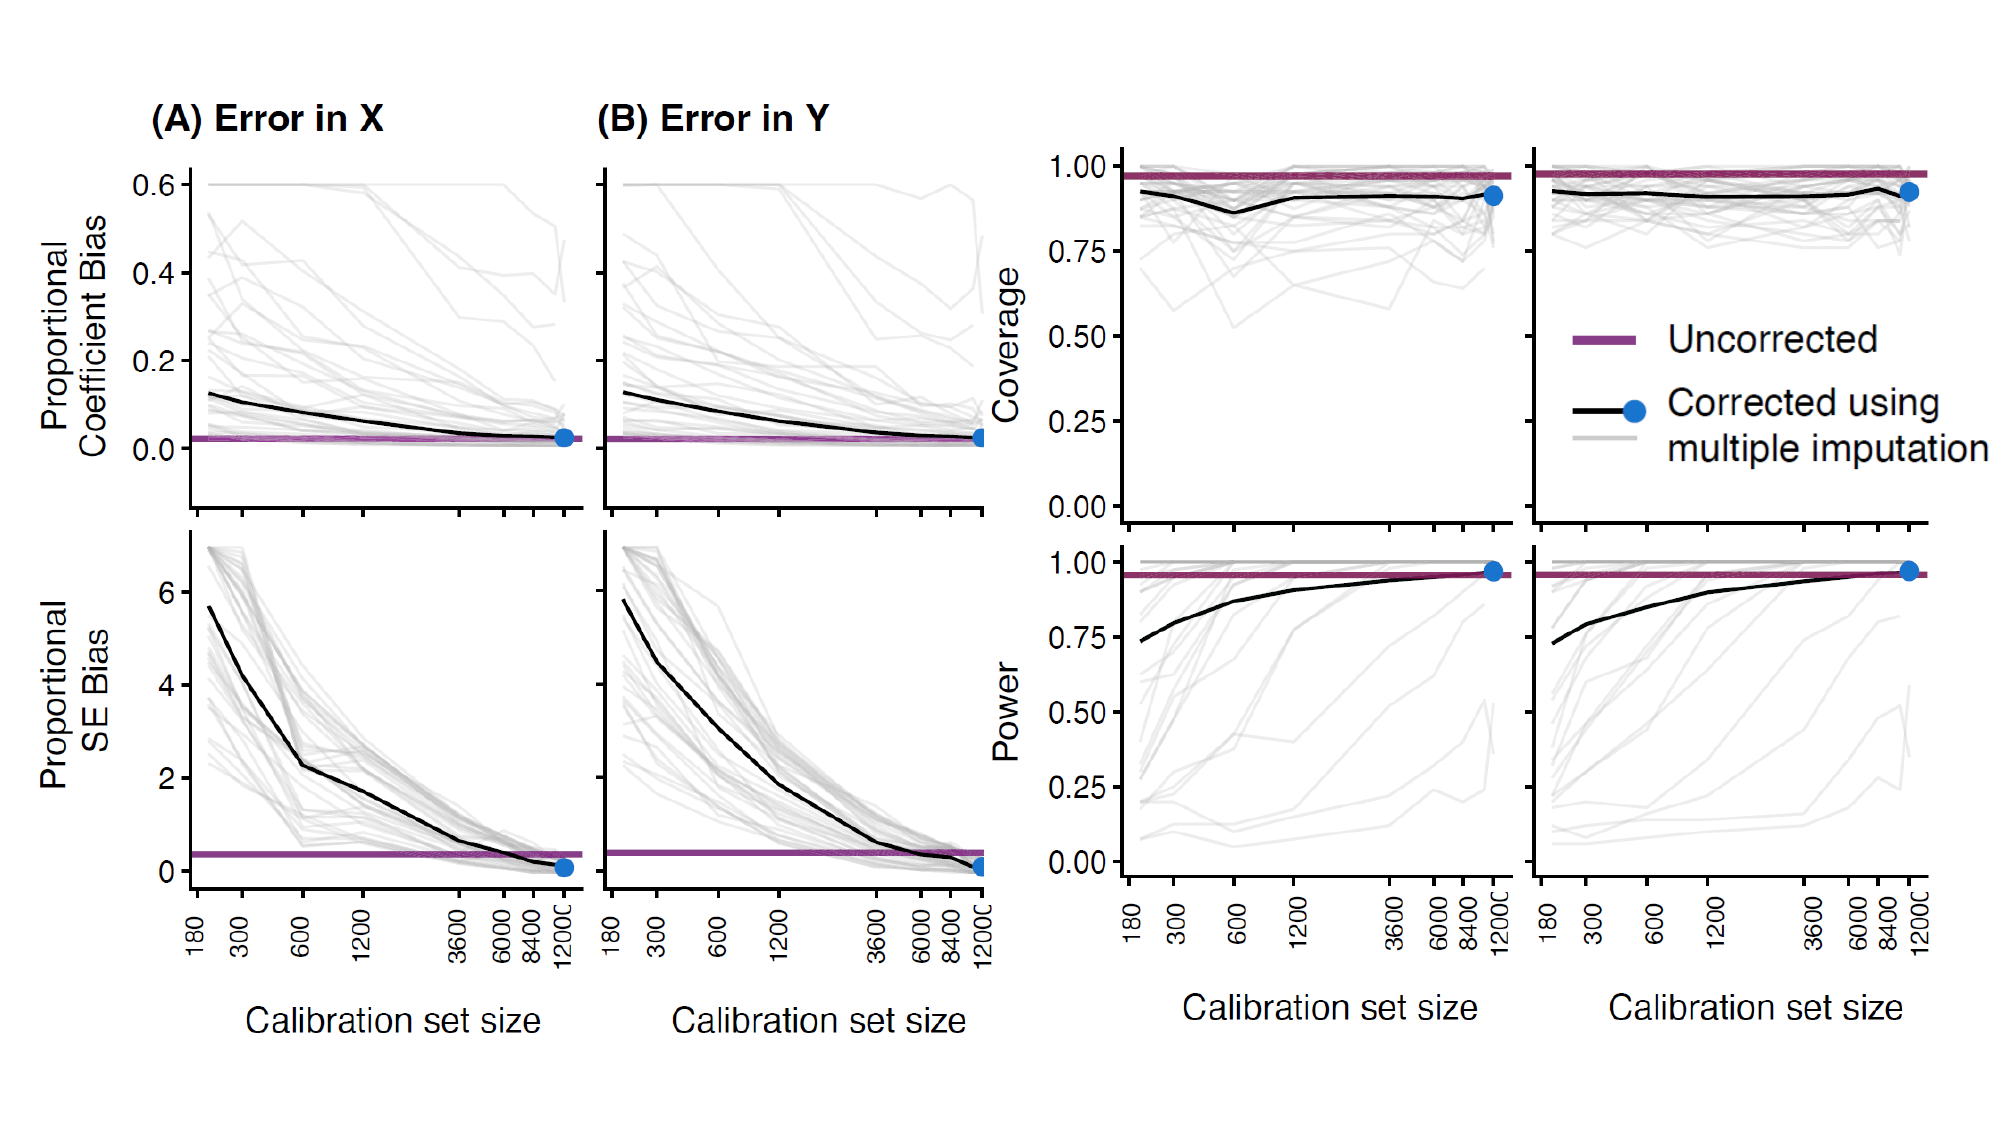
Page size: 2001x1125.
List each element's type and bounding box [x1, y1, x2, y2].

picture [30, 75, 2000, 1043]
